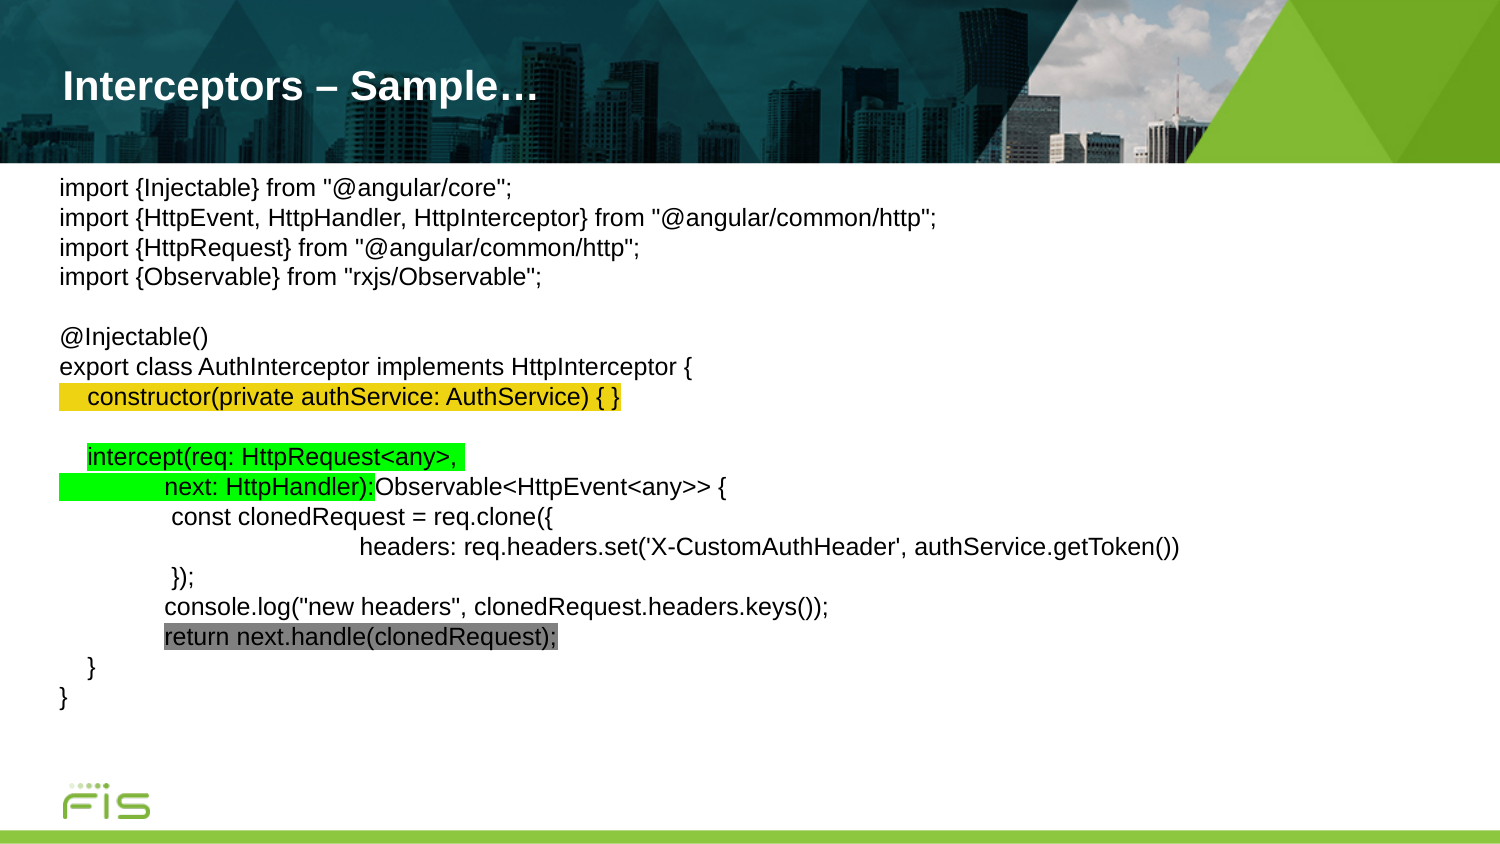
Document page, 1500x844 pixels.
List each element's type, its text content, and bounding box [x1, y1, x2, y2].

title Interceptors – Sample… [62, 68, 1435, 137]
text_box import {Injectable} from "@angular/core"; import {HttpEvent, HttpHandler, HttpInterceptor} from "@angular/common/http"; import {HttpRequest} from "@angular/common/http"; import {Observable} from "rxjs/Observable"; @Injectable() export class AuthInterceptor implements HttpInterceptor { constructor(private authService: AuthService) { } intercept(req: HttpRequest<any>, next: HttpHandler):Observable<HttpEvent<any>> { const clonedRequest = req.clone({ headers: req.headers.set('X-CustomAuthHeader', authService.getToken()) }); console.log("new headers", clonedRequest.headers.keys()); return next.handle(clonedRequest); } } [53, 165, 1425, 716]
picture [0, 0, 1500, 830]
